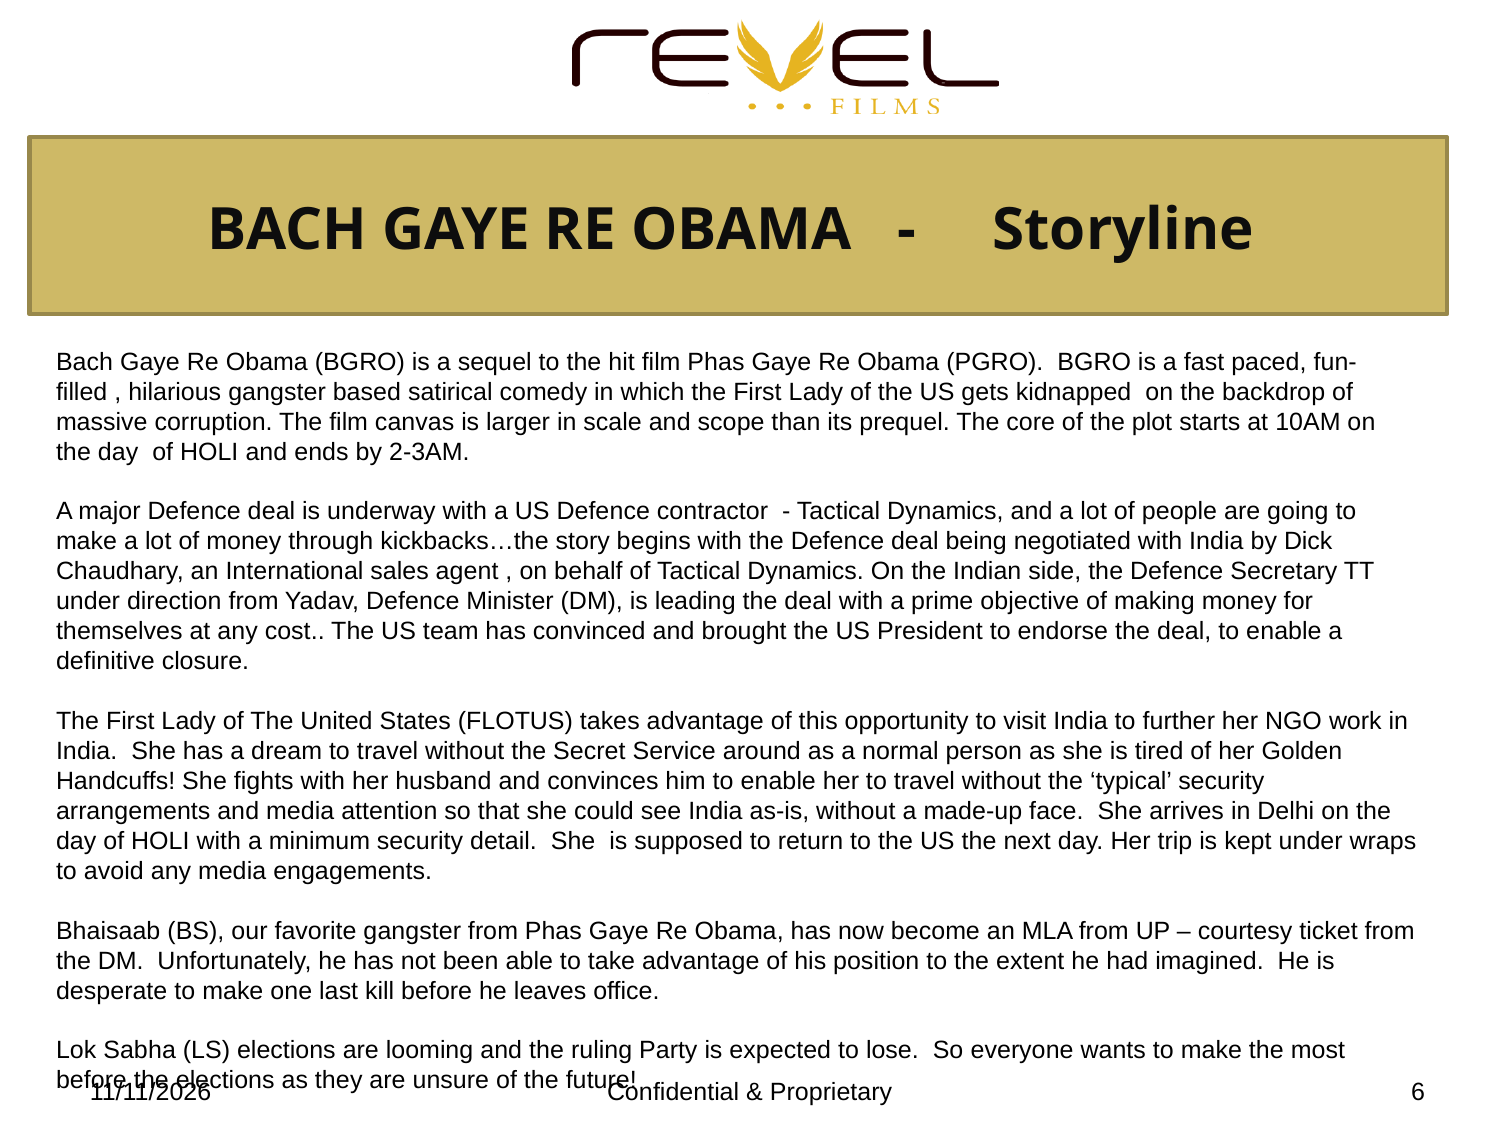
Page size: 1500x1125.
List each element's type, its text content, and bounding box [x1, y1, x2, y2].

text_box Bach Gaye Re Obama (BGRO) is a sequel to the hit film Phas Gaye Re Obama (PGRO). BGRO is a fast paced, fun-filled , hilarious gangster based satirical comedy in which the First Lady of the US gets kidnapped on the backdrop of massive corruption. The film canvas is larger in scale and scope than its prequel. The core of the plot starts at 10AM on the day of HOLI and ends by 2-3AM. A major Defence deal is underway with a US Defence contractor - Tactical Dynamics, and a lot of people are going to make a lot of money through kickbacks…the story begins with the Defence deal being negotiated with India by Dick Chaudhary, an International sales agent , on behalf of Tactical Dynamics. On the Indian side, the Defence Secretary TT under direction from Yadav, Defence Minister (DM), is leading the deal with a prime objective of making money for themselves at any cost.. The US team has convinced and brought the US President to endorse the deal, to enable a definitive closure. The First Lady of The United States (FLOTUS) takes advantage of this opportunity to visit India to further her NGO work in India. She has a dream to travel without the Secret Service around as a normal person as she is tired of her Golden Handcuffs! She fights with her husband and convinces him to enable her to travel without the ‘typical’ security arrangements and media attention so that she could see India as-is, without a made-up face. She arrives in Delhi on the day of HOLI with a minimum security detail. She is supposed to return to the US the next day. Her trip is kept under wraps to avoid any media engagements. Bhaisaab (BS), our favorite gangster from Phas Gaye Re Obama, has now become an MLA from UP – courtesy ticket from the DM. Unfortunately, he has not been able to take advantage of his position to the extent he had imagined. He is desperate to make one last kill before he leaves office. Lok Sabha (LS) elections are looming and the ruling Party is expected to lose. So everyone wants to make the most before the elections as they are unsure of the future! [41, 338, 1436, 1125]
text_box BACH GAYE RE OBAMA - Storyline [27, 135, 1449, 316]
text_box [0, 246, 750, 323]
picture [572, 19, 999, 114]
